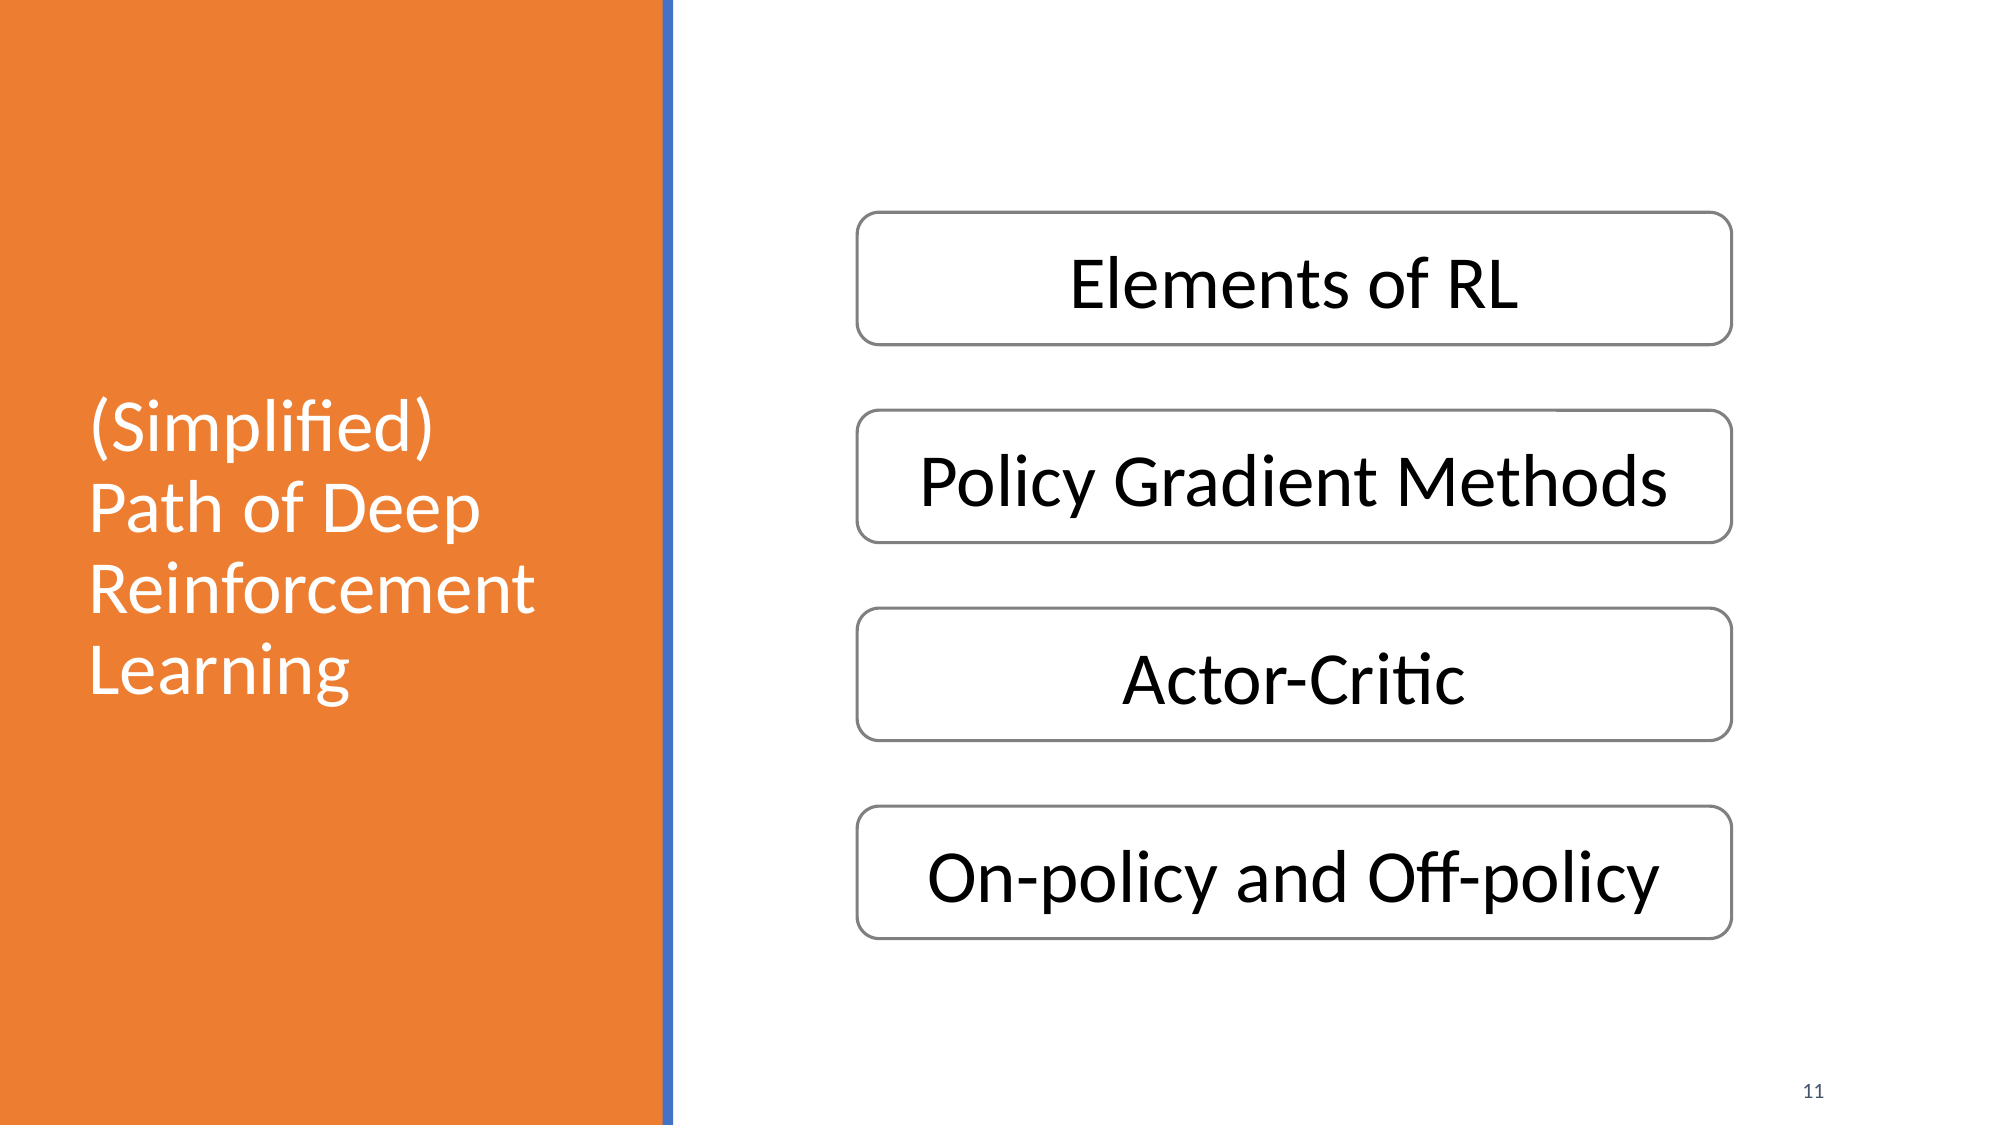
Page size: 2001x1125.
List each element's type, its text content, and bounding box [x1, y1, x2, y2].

text_box Elements of RL [855, 210, 1733, 347]
text_box On-policy and Off-policy [855, 804, 1733, 940]
text_box Actor-Critic [855, 606, 1733, 742]
list (Simplified) Path of Deep Reinforcement Learning [73, 379, 599, 934]
slide_number 11 [1624, 1059, 1840, 1120]
text_box Policy Gradient Methods [855, 408, 1733, 544]
